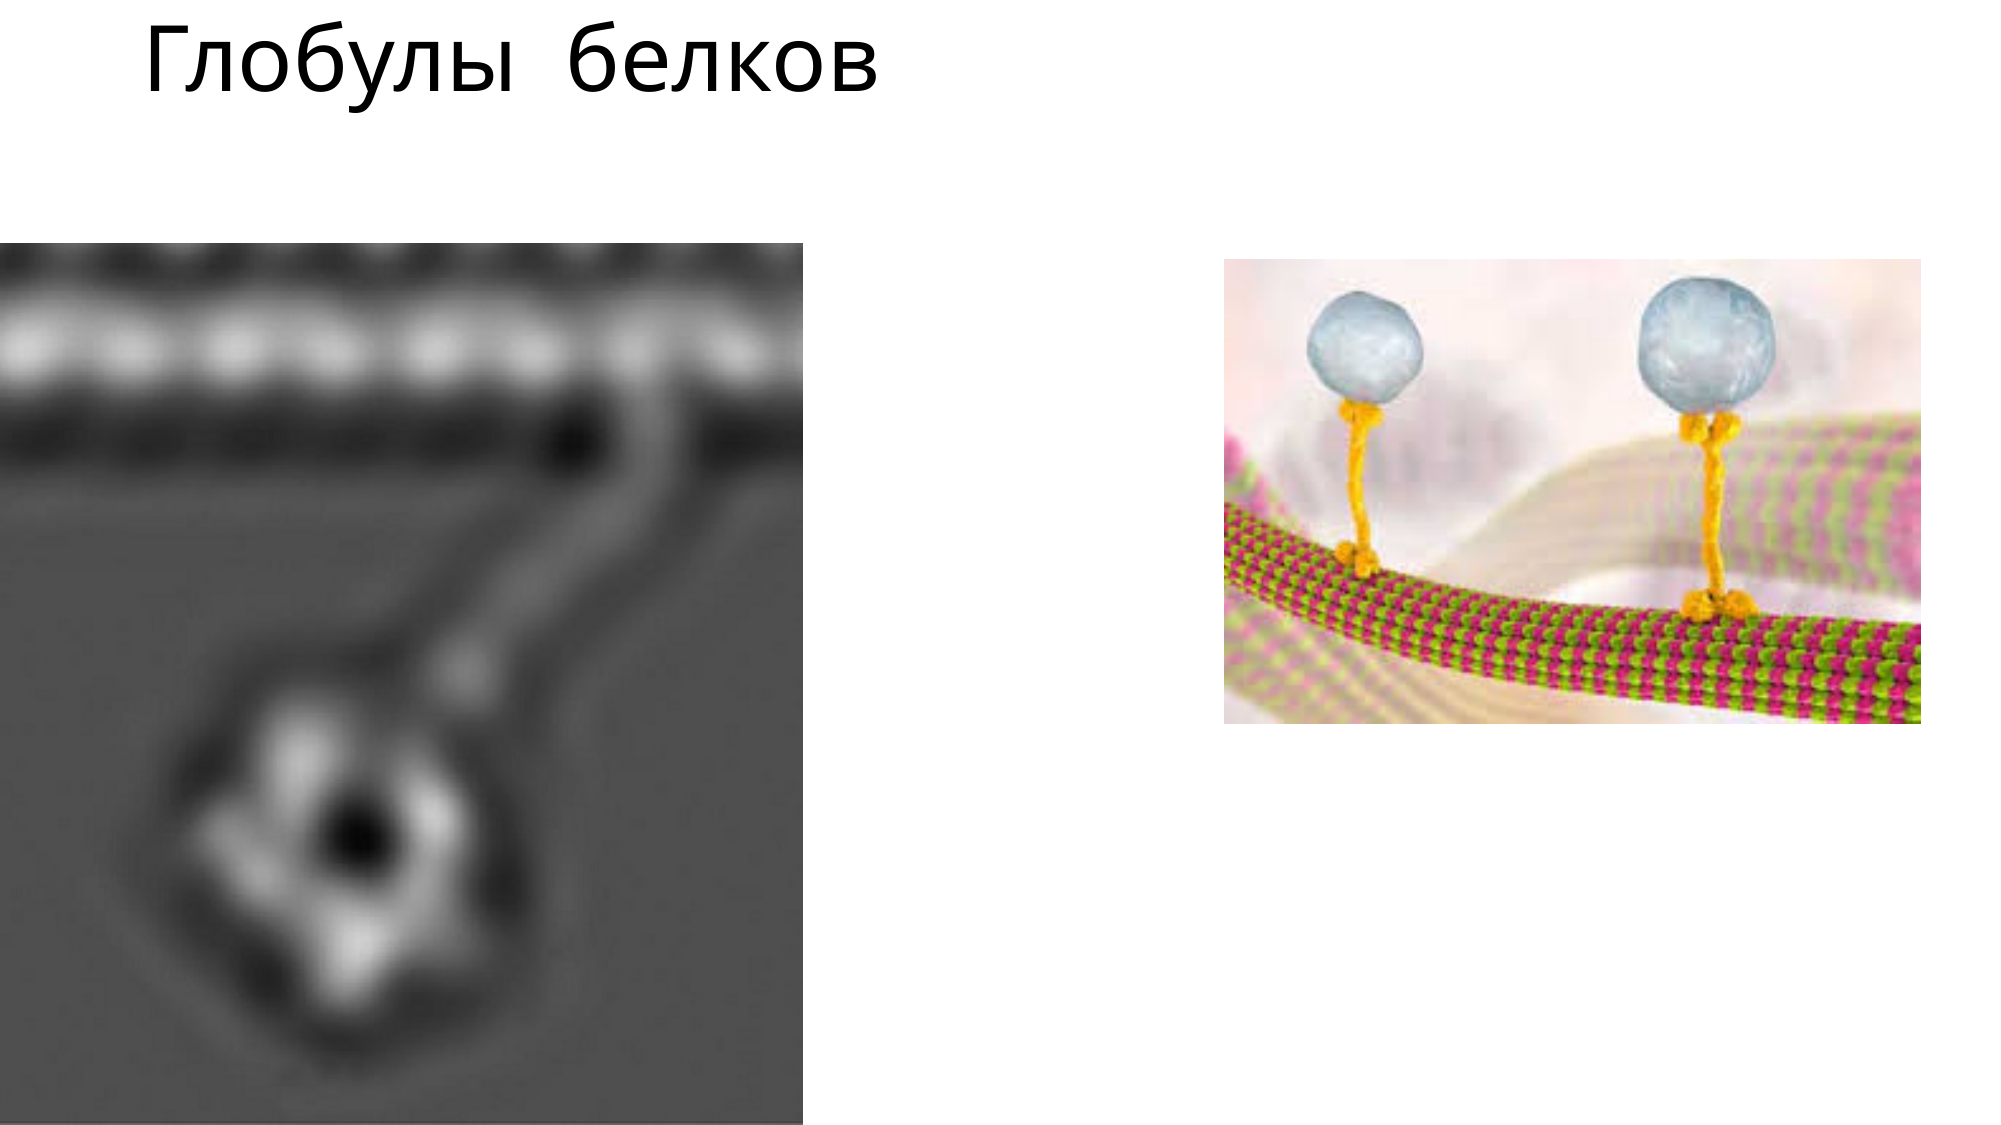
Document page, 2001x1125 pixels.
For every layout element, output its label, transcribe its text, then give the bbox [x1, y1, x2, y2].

picture [0, 243, 803, 1125]
title Глобулы белков [127, 0, 1853, 125]
picture [1224, 259, 1921, 724]
